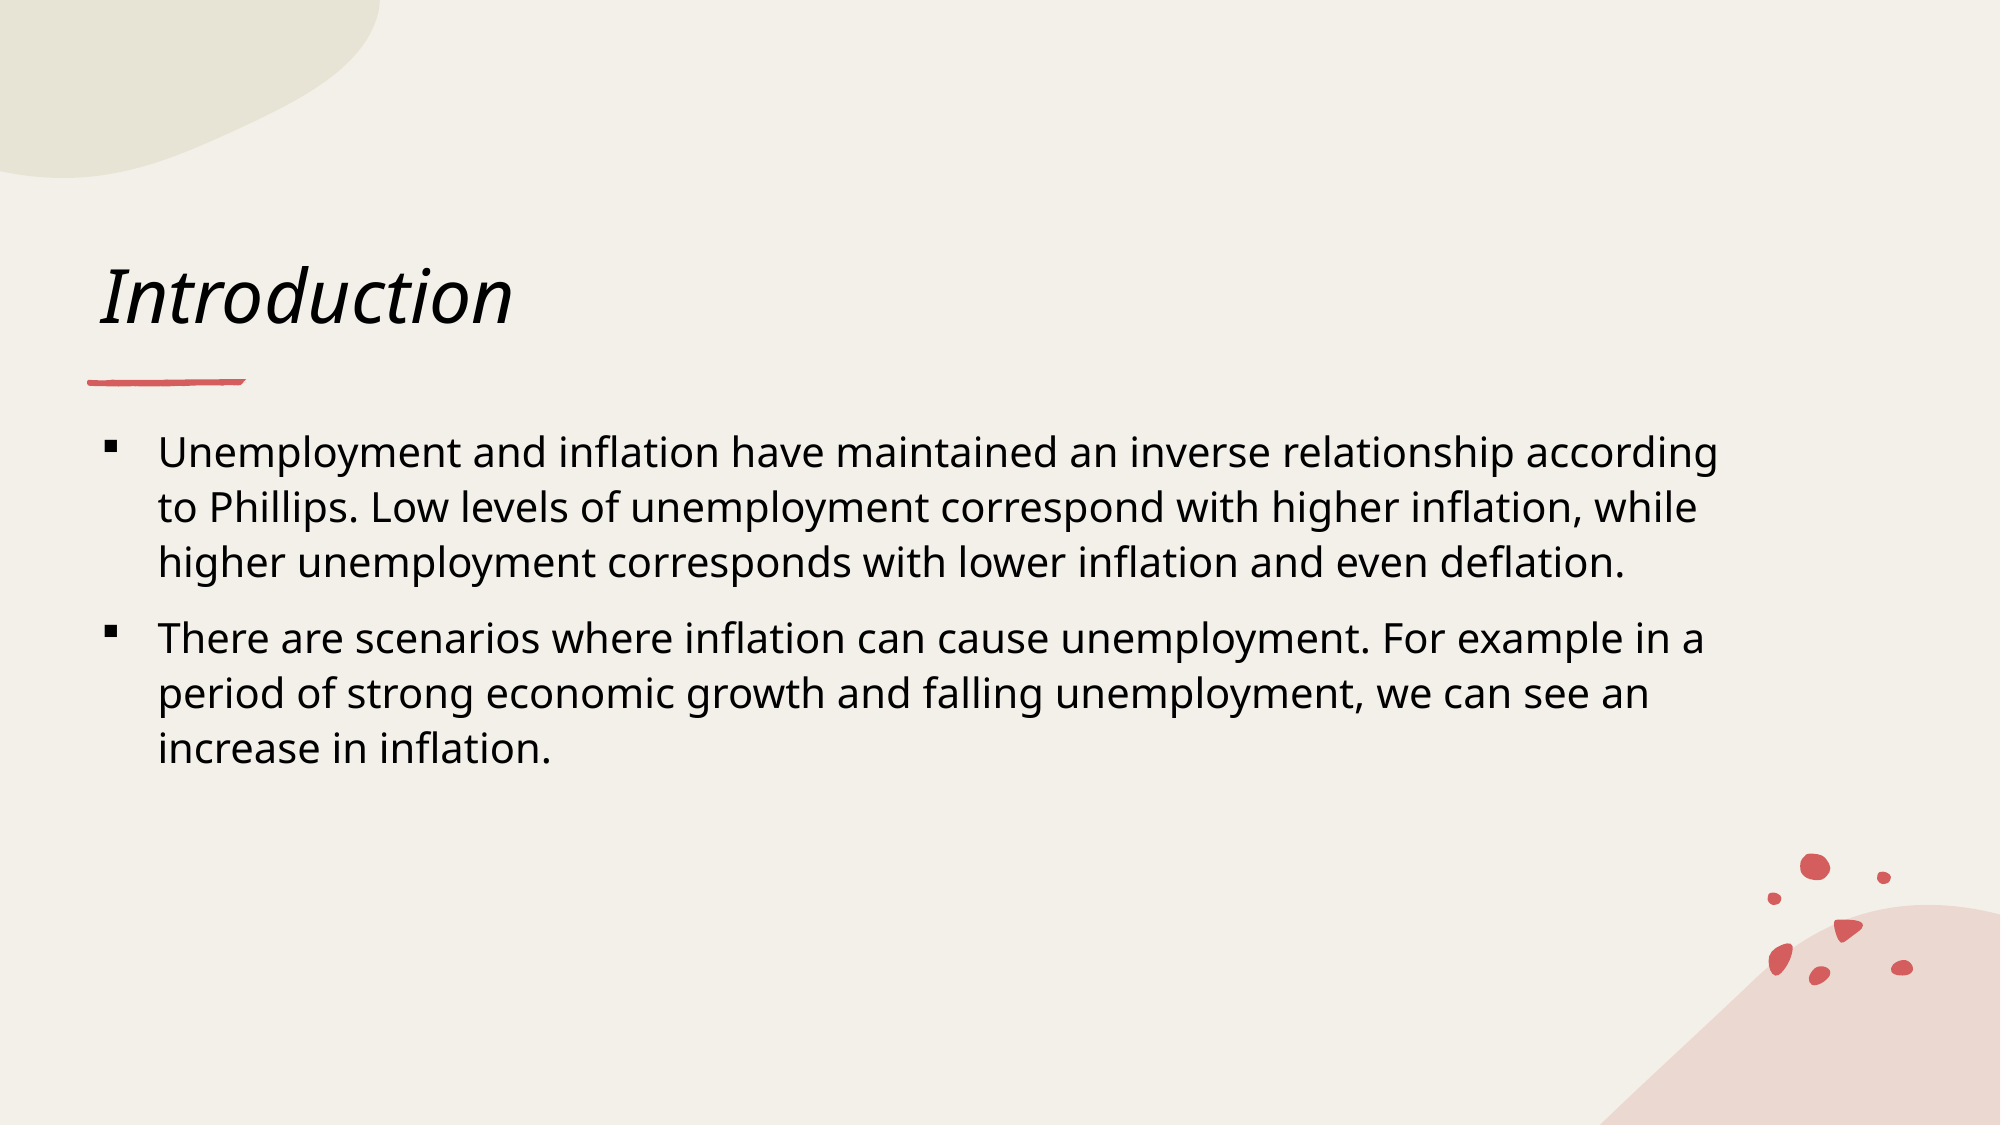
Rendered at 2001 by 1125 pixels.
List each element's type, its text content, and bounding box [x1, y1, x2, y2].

list Unemployment and inflation have maintained an inverse relationship according to Phillips. Low levels of unemployment correspond with higher inflation, while higher unemployment corresponds with lower inflation and even deflation. There are scenarios where inflation can cause unemployment. For example in a period of strong economic growth and falling unemployment, we can see an increase in inflation. [86, 413, 1740, 996]
title Introduction [86, 129, 1740, 347]
